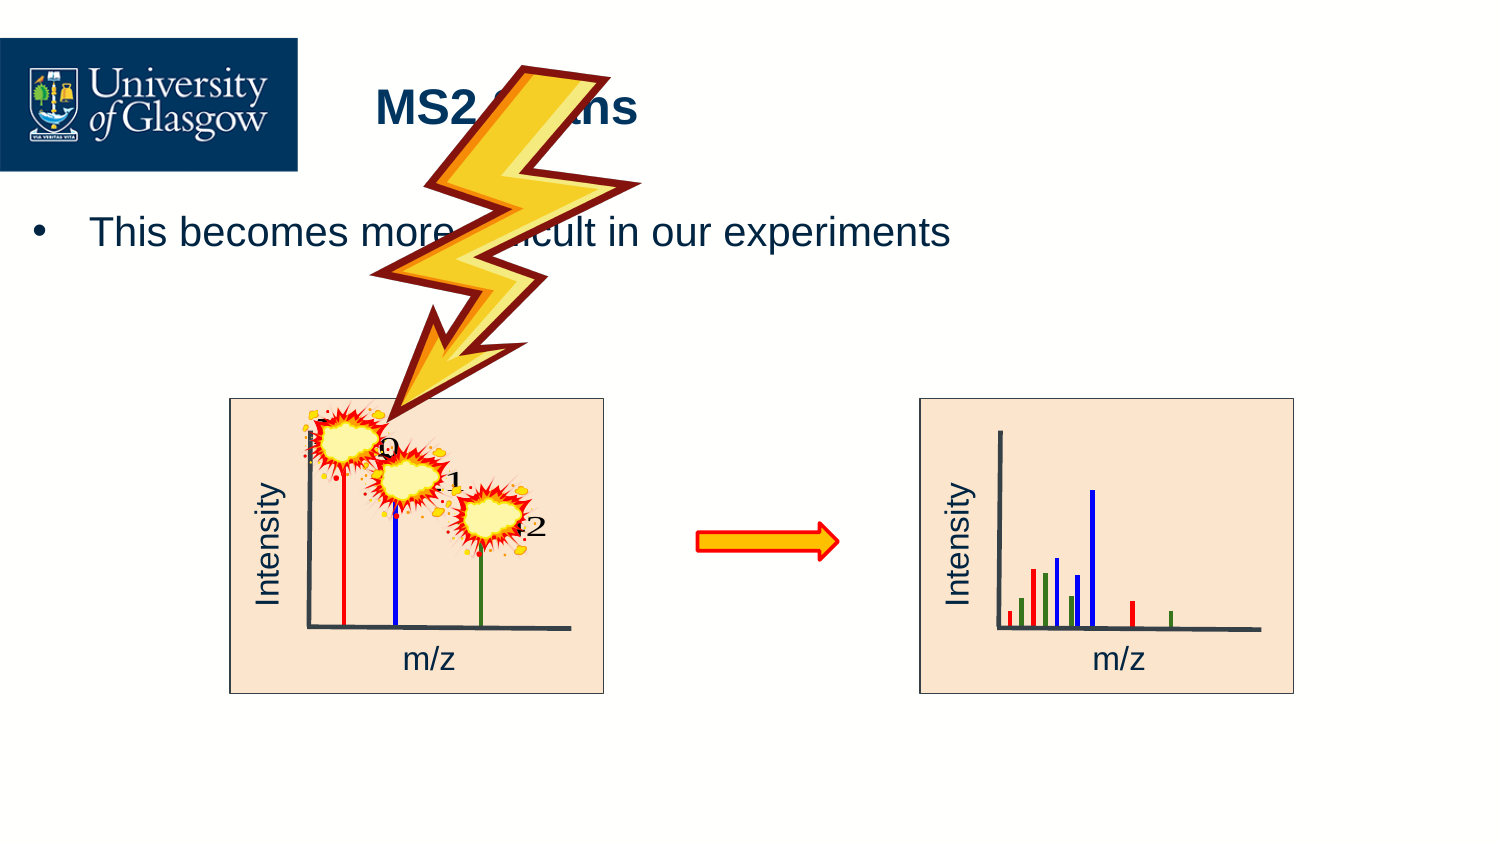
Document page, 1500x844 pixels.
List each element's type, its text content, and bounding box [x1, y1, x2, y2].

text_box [919, 398, 1294, 694]
picture [0, 0, 1500, 570]
text_box This becomes more difficult in our experiments [17, 197, 364, 263]
text_box [697, 522, 839, 561]
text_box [229, 398, 604, 694]
text_box This becomes more difficult in our experiments [648, 197, 1447, 263]
